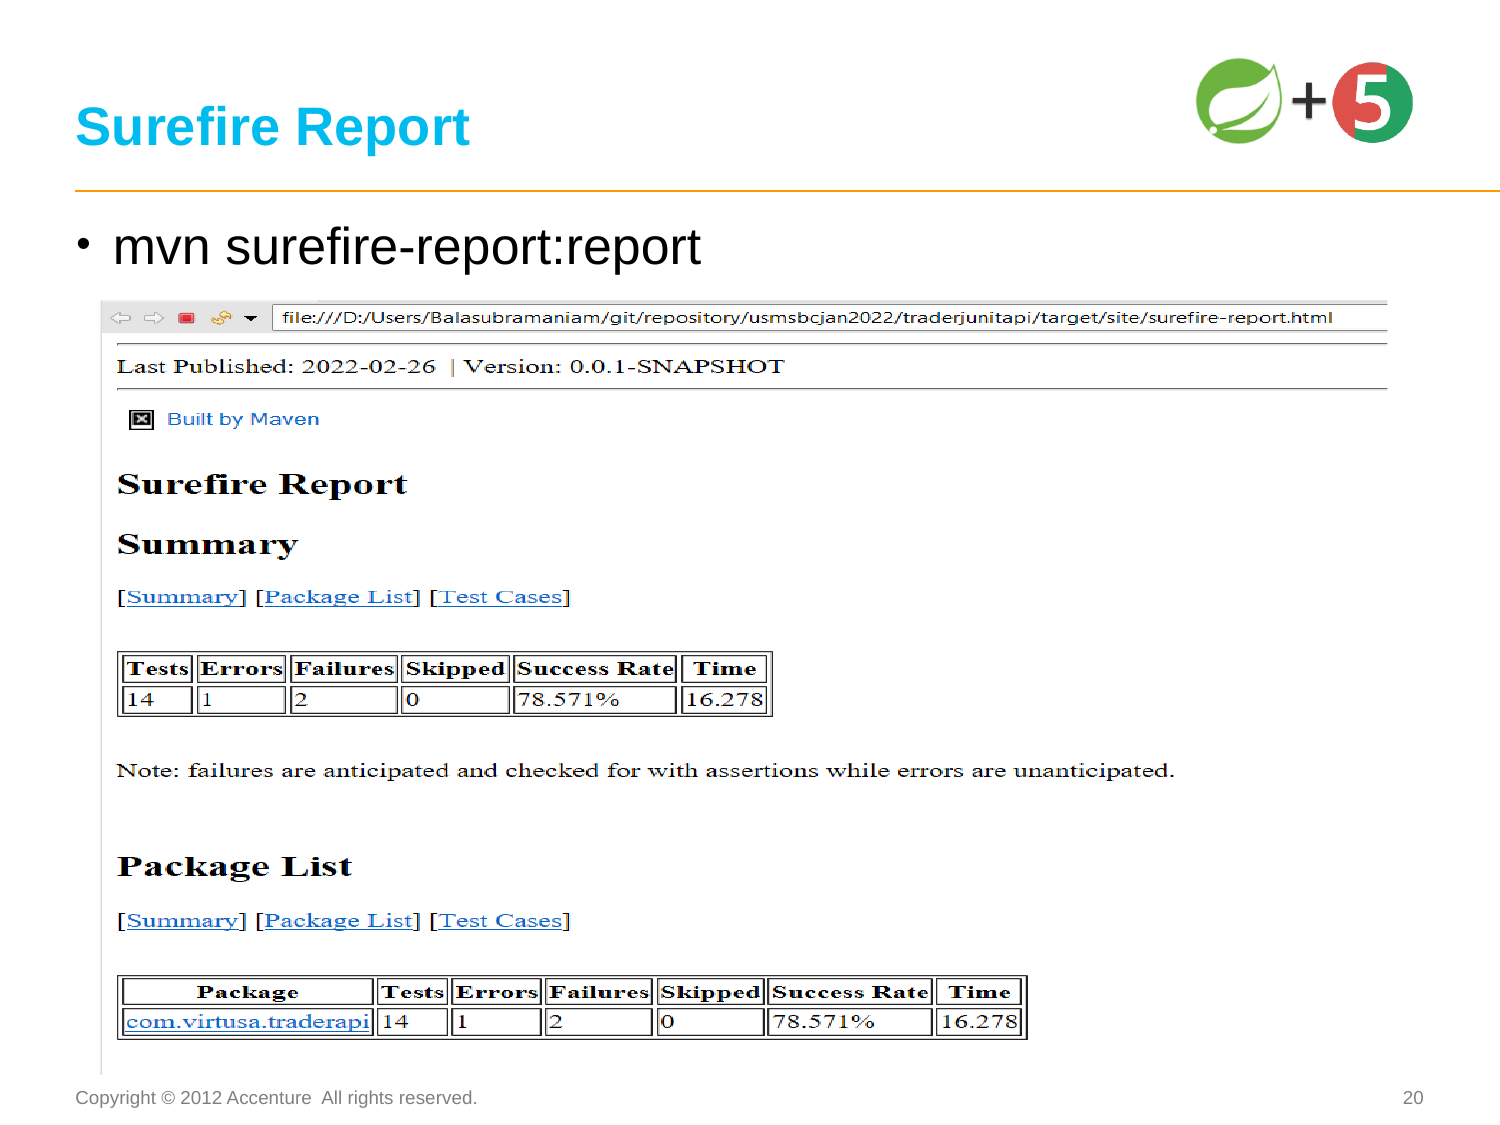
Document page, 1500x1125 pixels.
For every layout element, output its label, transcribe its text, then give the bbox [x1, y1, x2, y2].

list mvn surefire-report:report [76, 212, 1427, 275]
title Surefire Report [75, 27, 1422, 157]
picture [99, 299, 1388, 1076]
